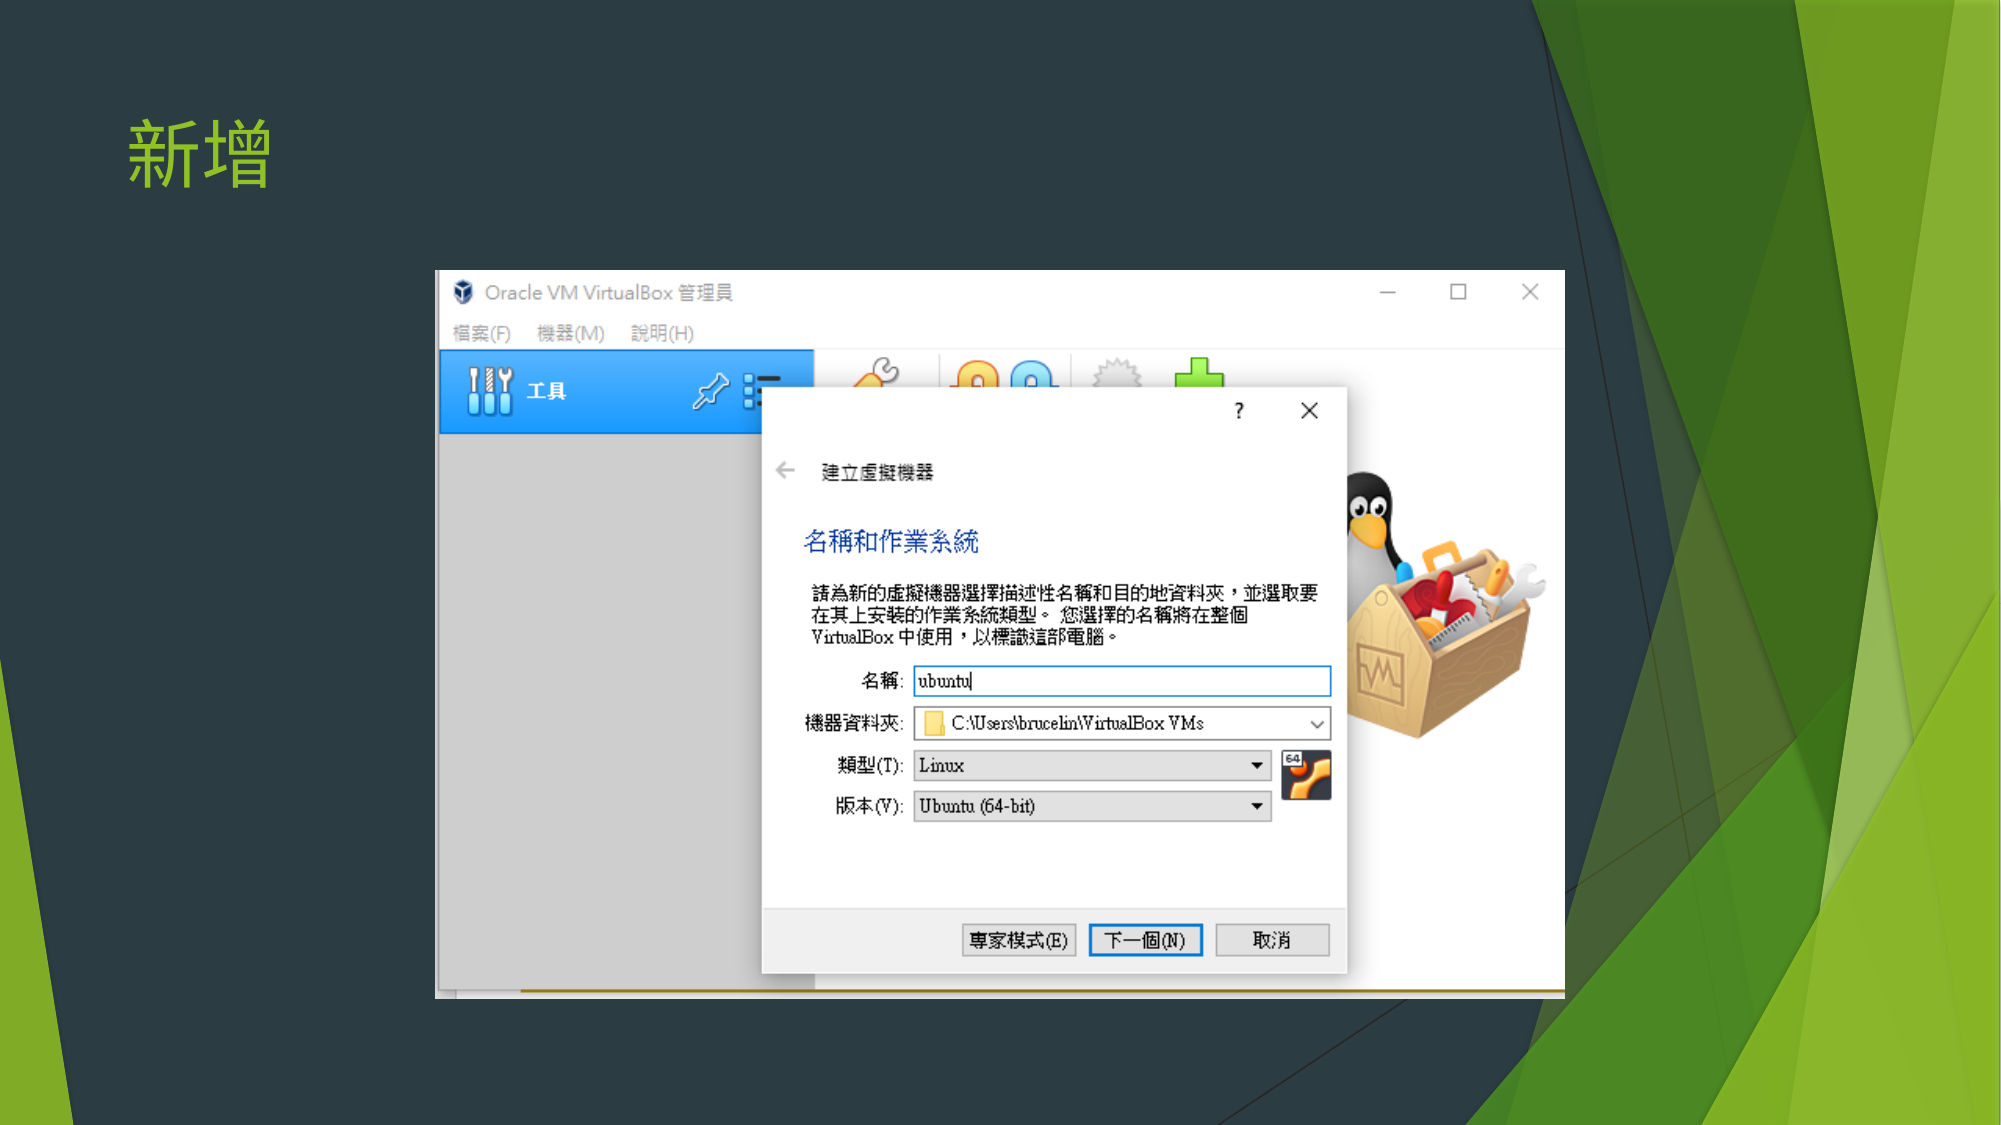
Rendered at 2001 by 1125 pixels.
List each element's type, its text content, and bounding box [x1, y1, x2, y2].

title 新增 [111, 99, 1725, 317]
picture [435, 269, 1565, 999]
